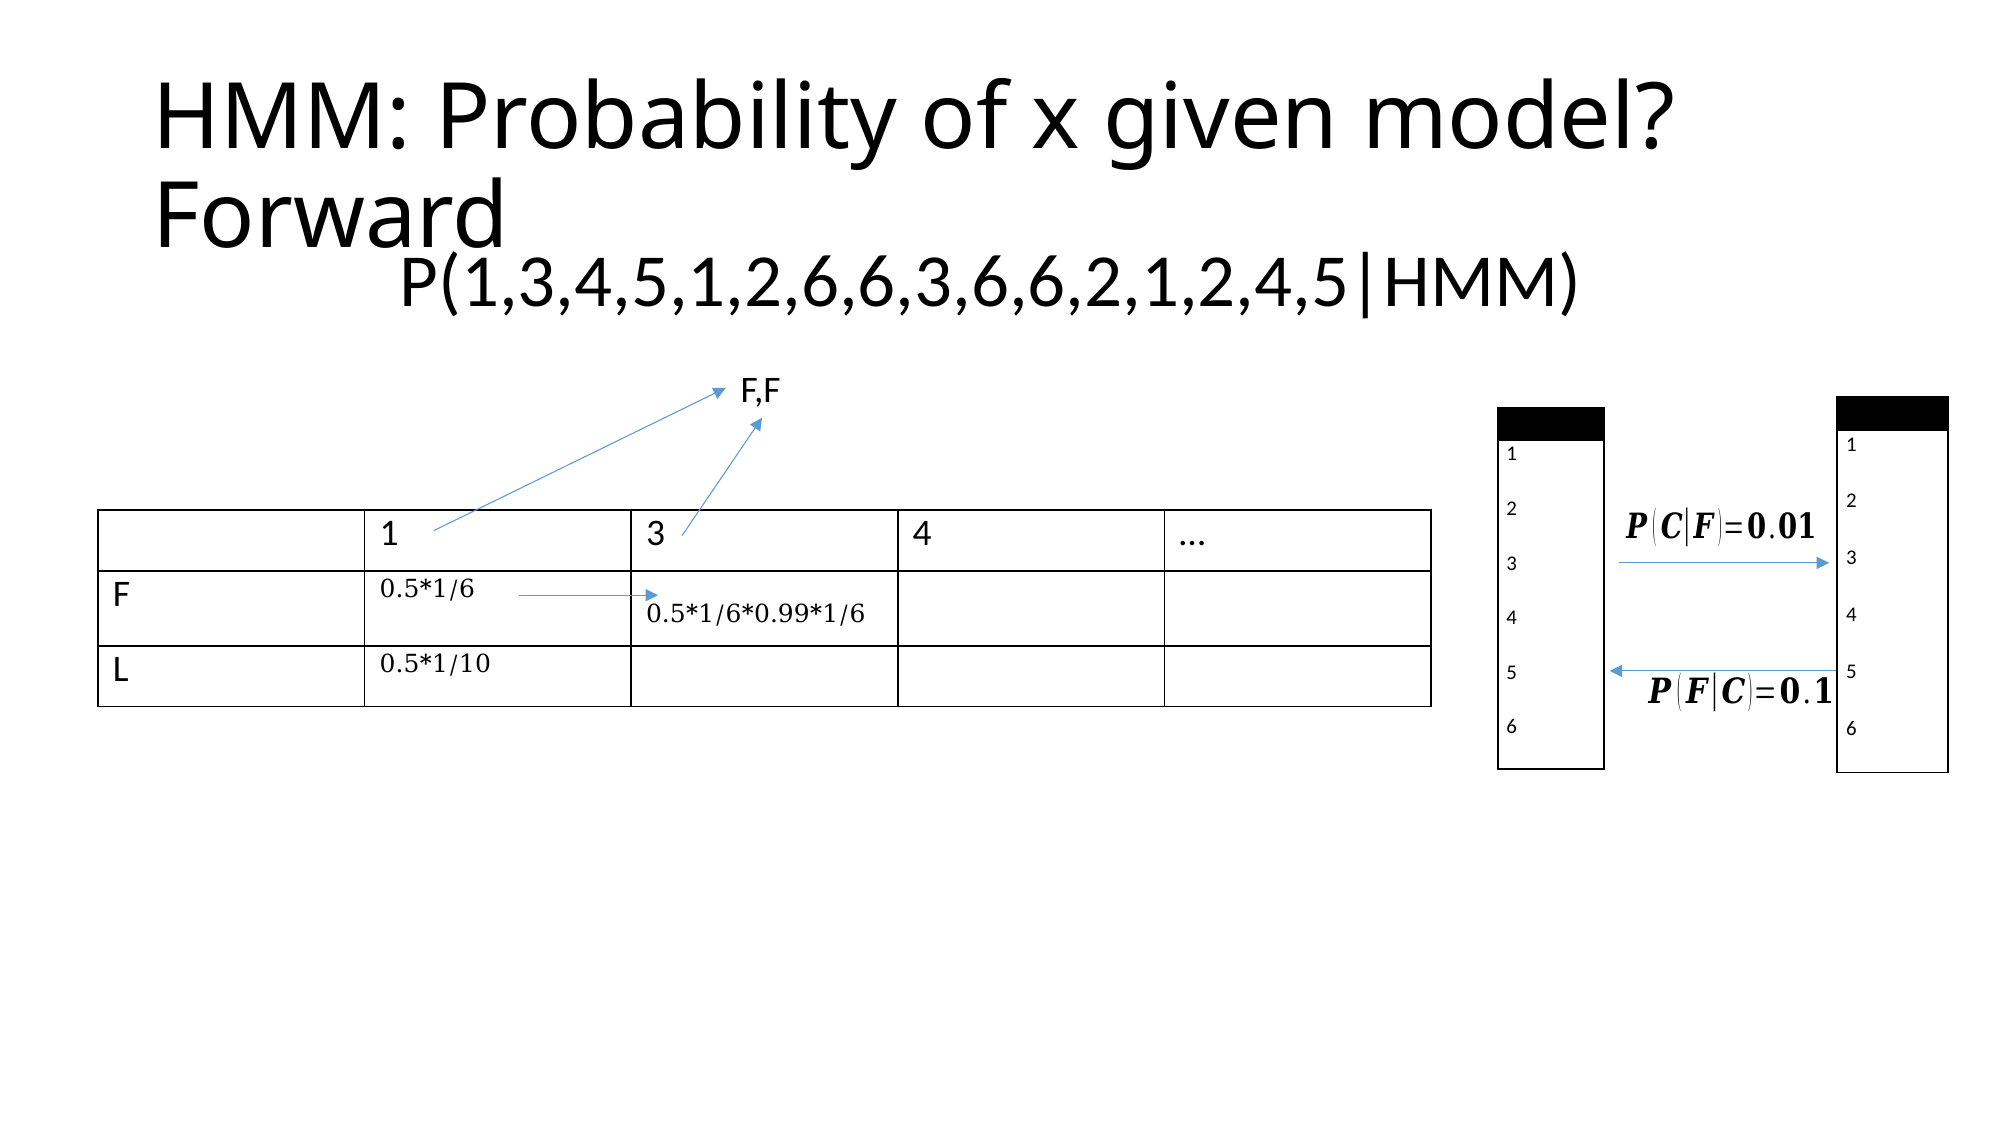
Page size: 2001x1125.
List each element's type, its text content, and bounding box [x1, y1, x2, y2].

table_header … [1165, 511, 1430, 570]
table_cell F [99, 572, 364, 645]
title HMM: Probability of x given model? Forward [137, 59, 1863, 278]
table_cell L [99, 647, 364, 706]
table_cell 0.5*1/6*0.99*1/6 [632, 572, 897, 645]
table_header 4 [899, 511, 1164, 570]
table_cell [899, 572, 1164, 645]
table_header [99, 511, 364, 570]
table_header 3 [632, 511, 897, 570]
table_cell [899, 647, 1164, 706]
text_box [682, 418, 763, 536]
table_header 1 [365, 511, 630, 570]
text_box F,F [725, 357, 799, 418]
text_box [433, 388, 726, 531]
text_box P(1,3,4,5,1,2,6,6,3,6,6,2,1,2,4,5|HMM) [385, 224, 1598, 329]
table_cell [1165, 647, 1430, 706]
table_cell 0.5*1/6 [365, 572, 630, 645]
table_cell [1165, 572, 1430, 645]
table_cell [632, 647, 897, 706]
table_cell 0.5*1/10 [365, 647, 630, 706]
